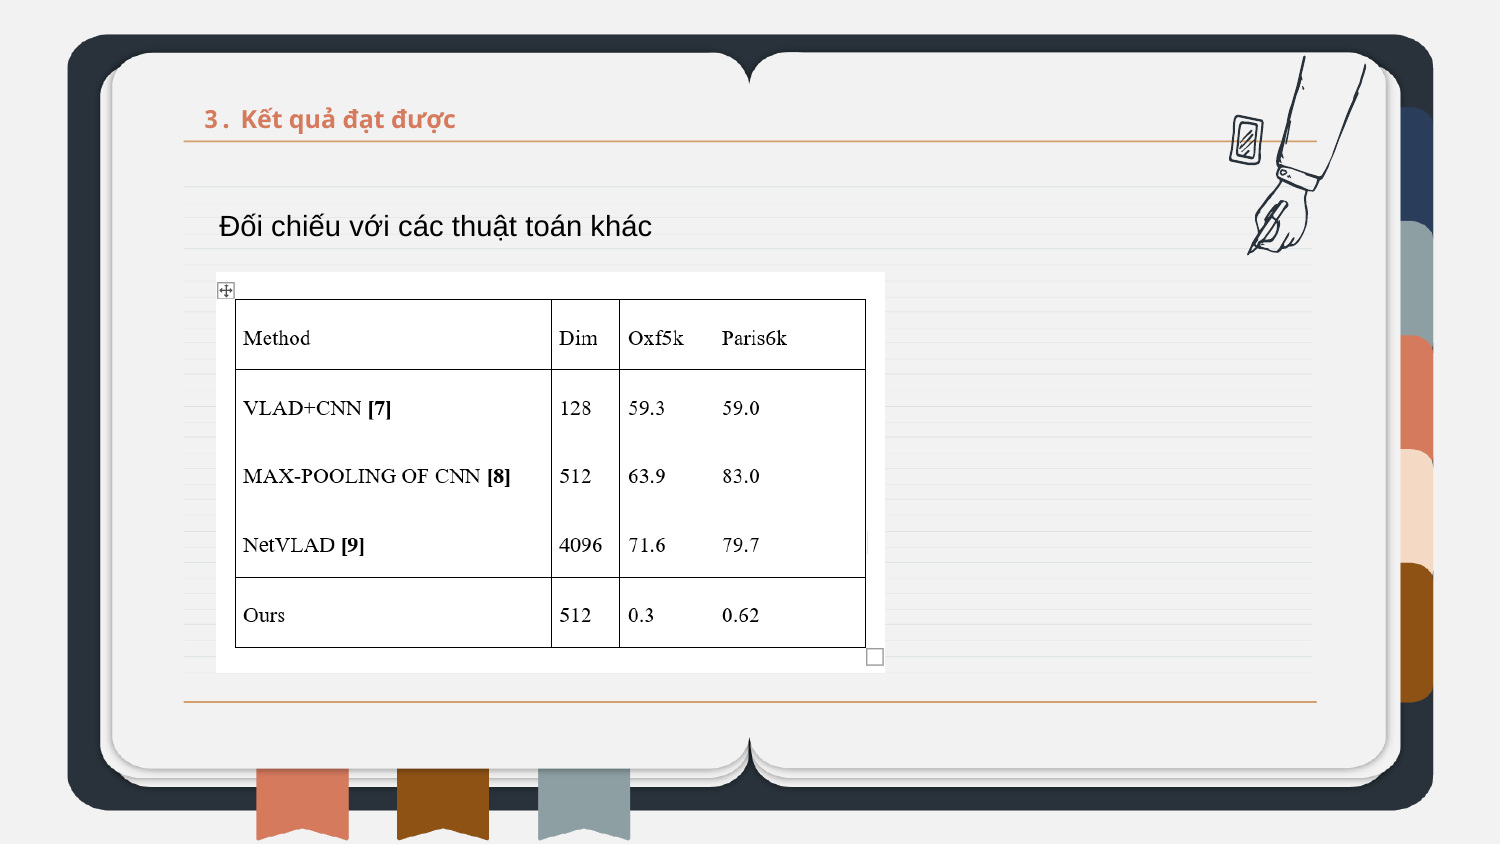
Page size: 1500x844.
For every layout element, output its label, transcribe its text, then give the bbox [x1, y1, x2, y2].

picture [0, 0, 1500, 844]
text_box 3. Kết quả đạt được [188, 95, 721, 141]
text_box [1211, 70, 1398, 232]
text_box Đối chiếu với các thuật toán khác [204, 200, 682, 250]
list [188, 157, 1307, 243]
